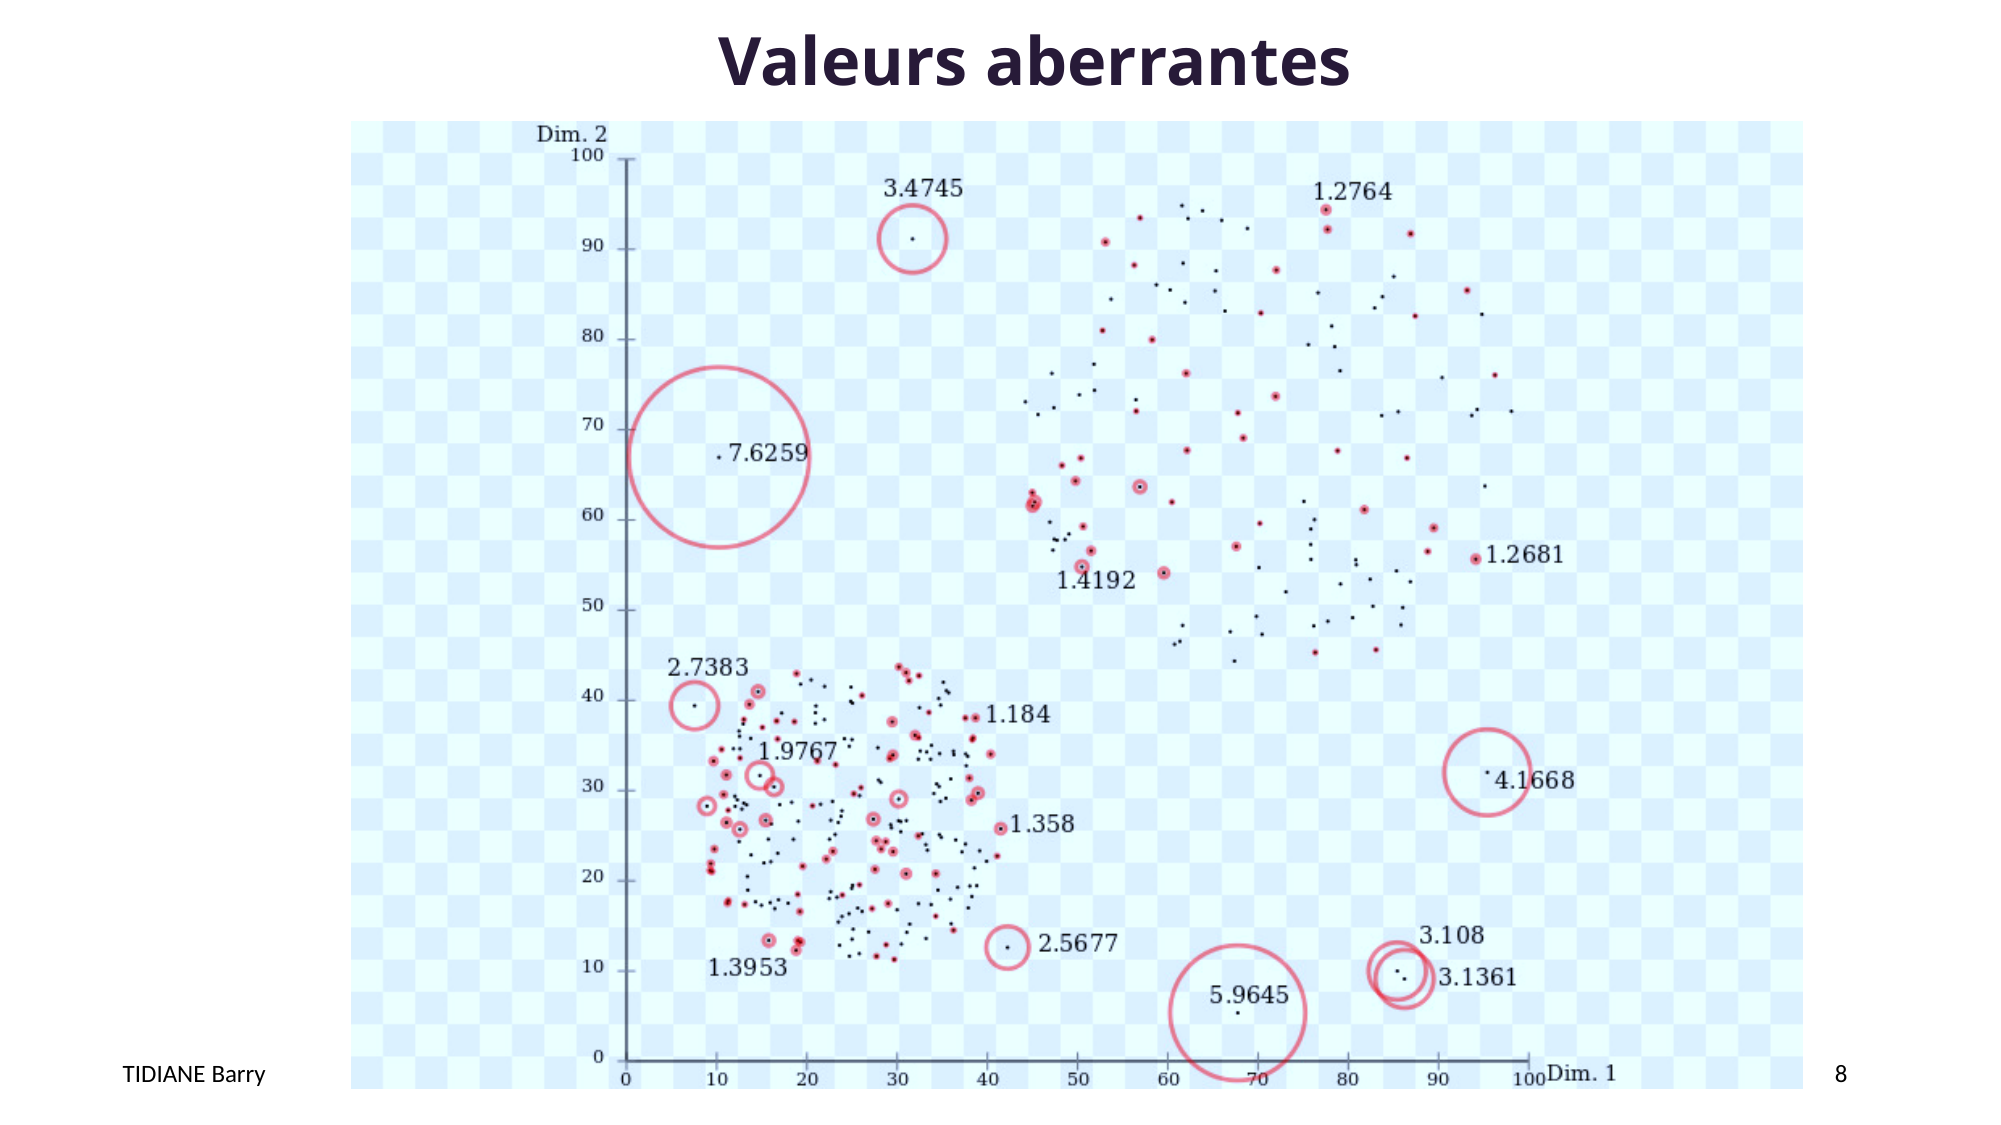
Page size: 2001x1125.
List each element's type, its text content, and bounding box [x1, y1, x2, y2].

footer TIDIANE Barry [77, 1042, 311, 1103]
title Valeurs aberrantes [194, 25, 1877, 103]
slide_number 8 [1412, 1042, 1863, 1103]
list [351, 121, 1803, 1089]
